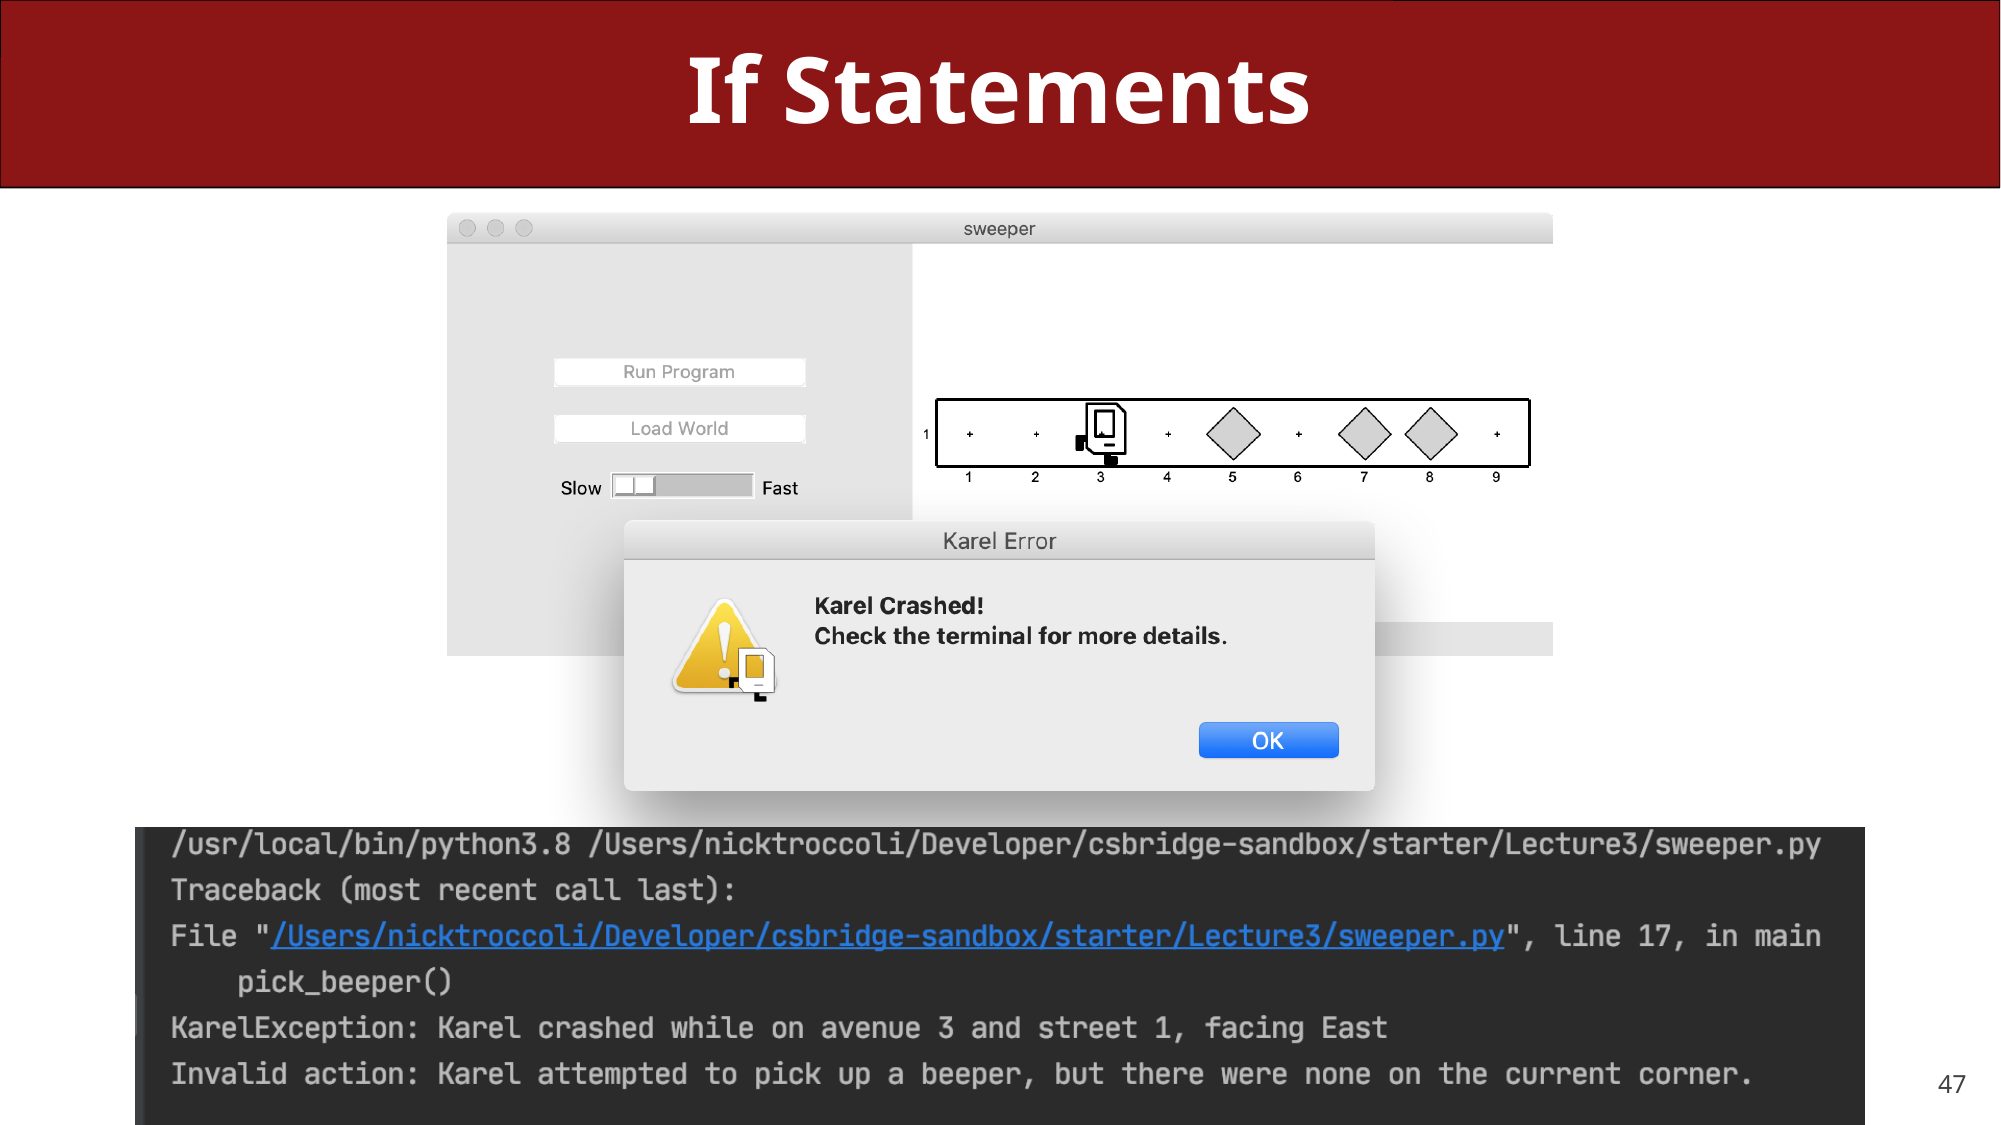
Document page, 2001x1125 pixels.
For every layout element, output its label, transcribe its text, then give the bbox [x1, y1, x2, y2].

title If Statements [75, 0, 1925, 188]
picture [447, 212, 1553, 791]
picture [135, 827, 1865, 1125]
